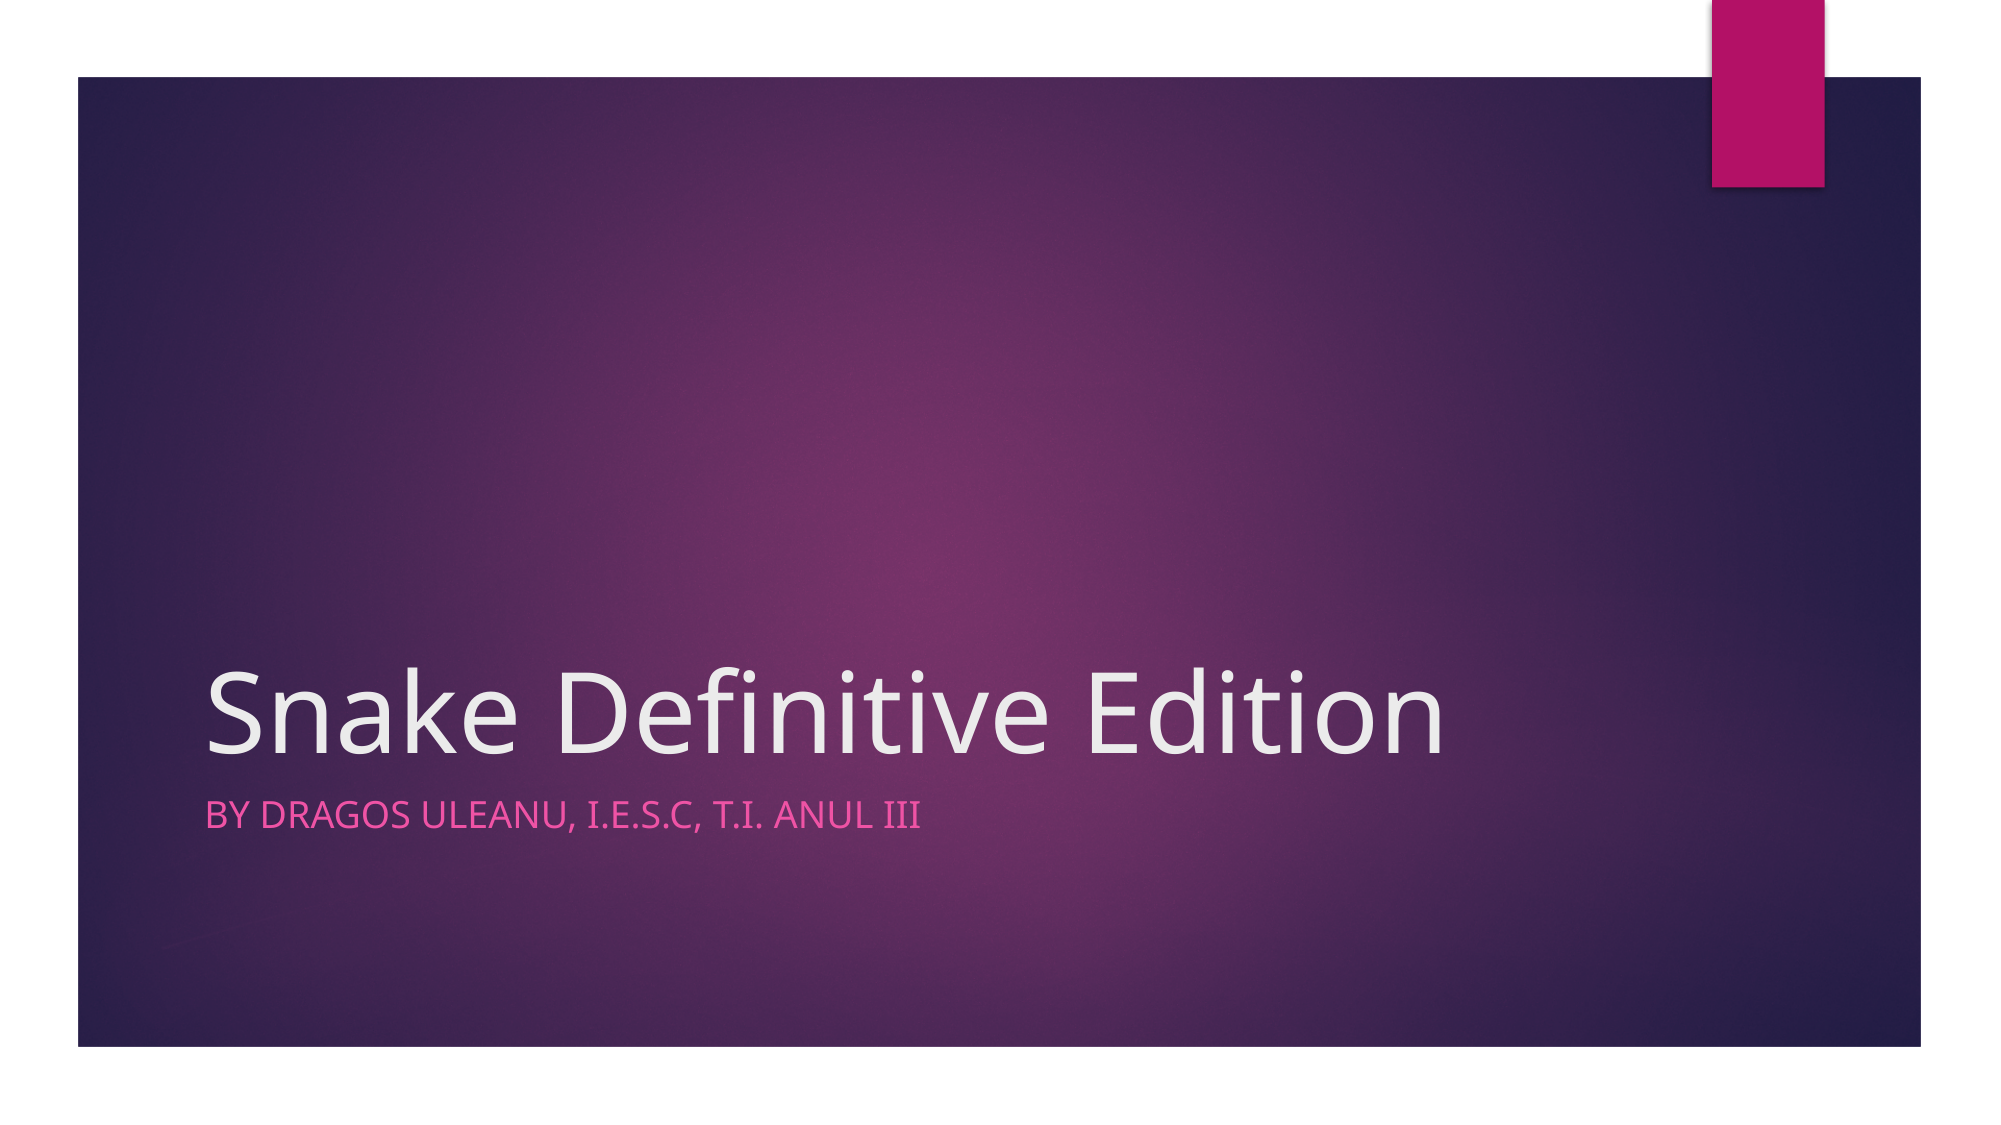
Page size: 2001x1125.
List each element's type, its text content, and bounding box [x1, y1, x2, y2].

subtitle By Dragos Uleanu, I.E.S.C, T.I. Anul III [189, 783, 1638, 925]
title Snake Definitive Edition [189, 344, 1638, 783]
